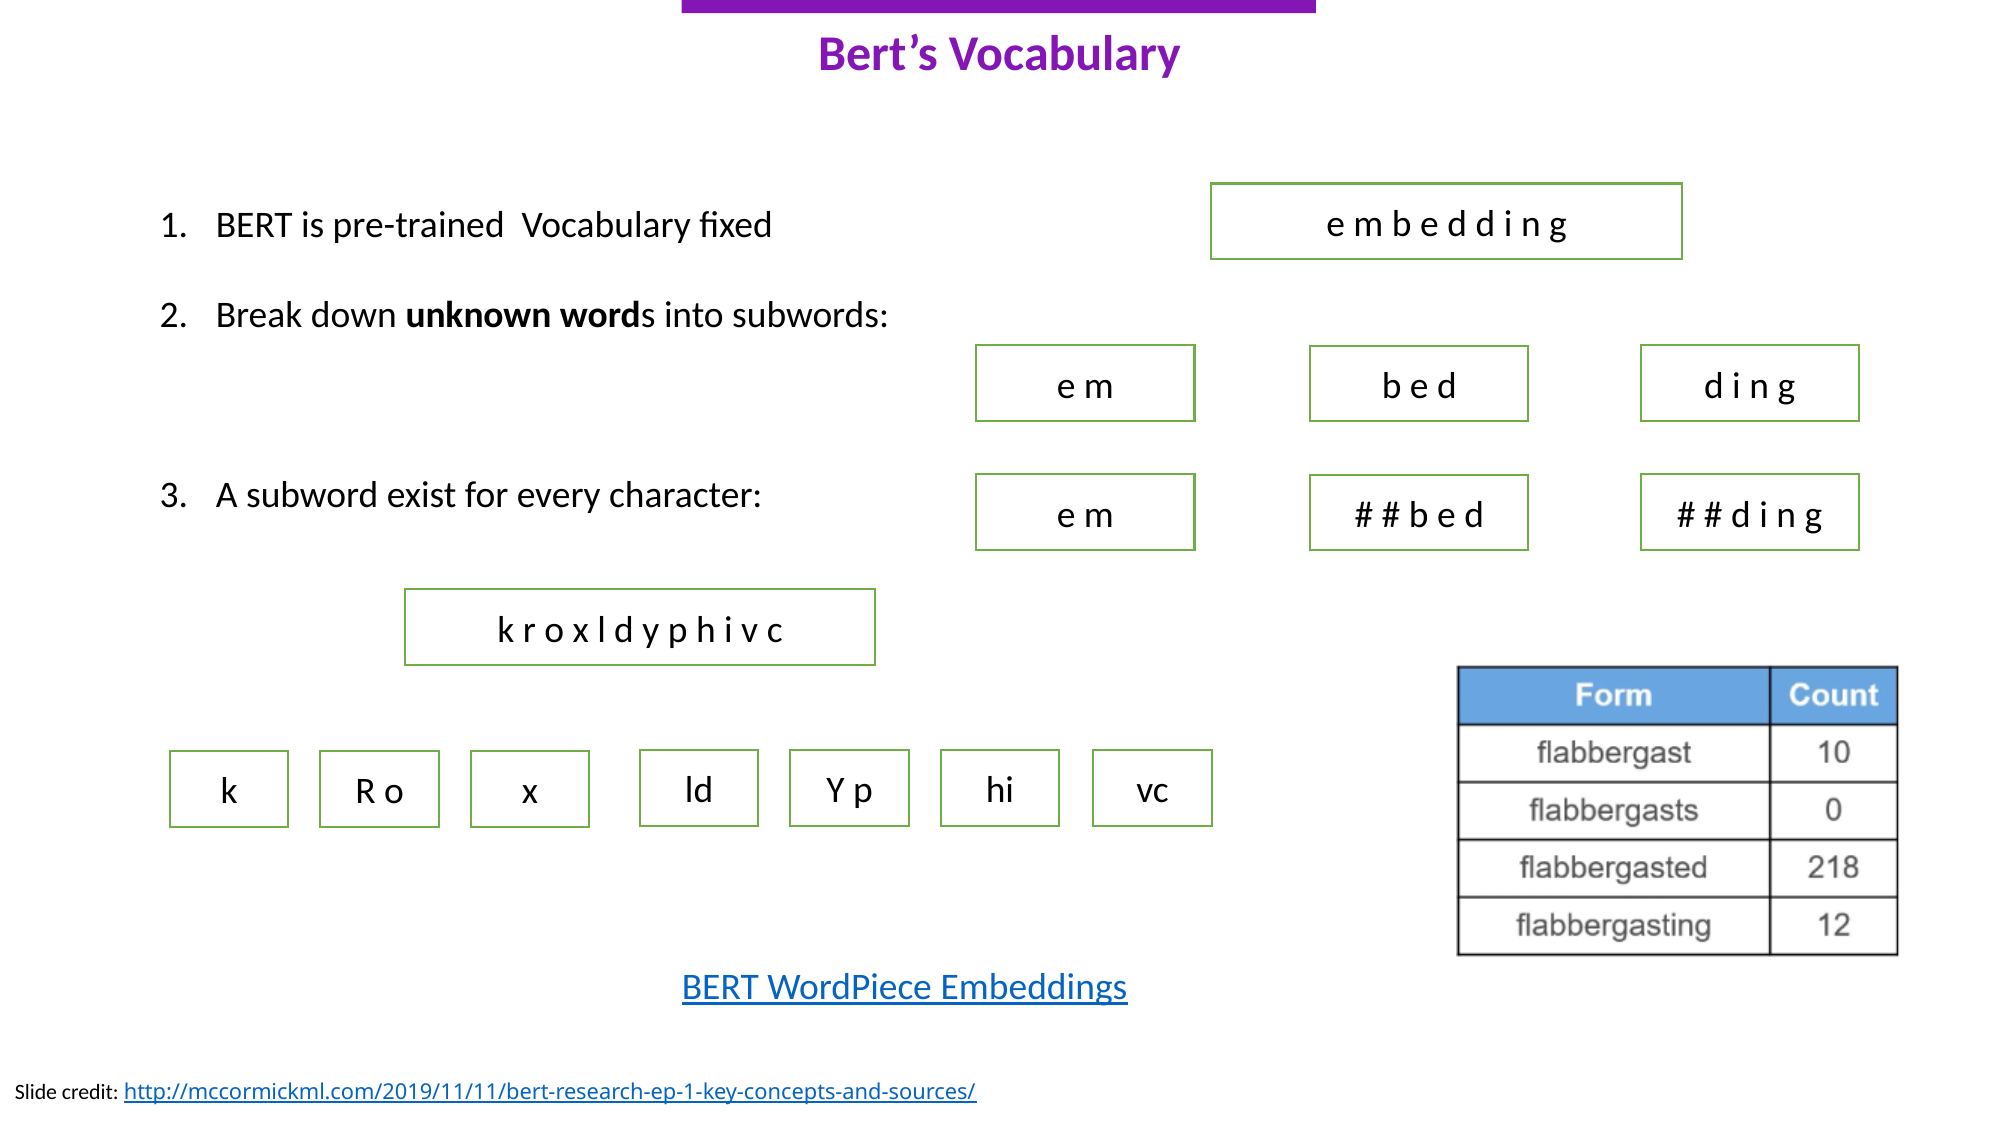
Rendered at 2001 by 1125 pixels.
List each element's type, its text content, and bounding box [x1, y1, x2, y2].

text_box Y p [789, 749, 910, 827]
text_box k r o x l d y p h i v c [404, 588, 876, 666]
picture [1446, 662, 1906, 969]
text_box e m b e d d i n g [1210, 182, 1683, 260]
text_box e m [975, 473, 1196, 551]
text_box # # d i n g [1640, 473, 1860, 551]
text_box e m [975, 344, 1196, 422]
text_box R o [319, 750, 440, 828]
text_box BERT WordPiece Embeddings [667, 954, 1143, 1015]
text_box [681, 0, 1317, 13]
text_box Slide credit: http://mccormickml.com/2019/11/11/bert-research-ep-1-key-concepts-and-sources/ [0, 1070, 1203, 1115]
text_box x [470, 750, 590, 828]
text_box # # b e d [1309, 474, 1529, 551]
text_box ld [639, 749, 759, 827]
text_box Bert’s Vocabulary [664, 13, 1335, 89]
text_box BERT is pre-trained Vocabulary fixed Break down unknown words into subwords: A subword exist for every character: [144, 192, 905, 568]
text_box vc [1092, 749, 1213, 827]
text_box b e d [1309, 345, 1529, 422]
text_box k [169, 750, 289, 828]
text_box d i n g [1640, 344, 1860, 422]
text_box hi [940, 749, 1060, 827]
